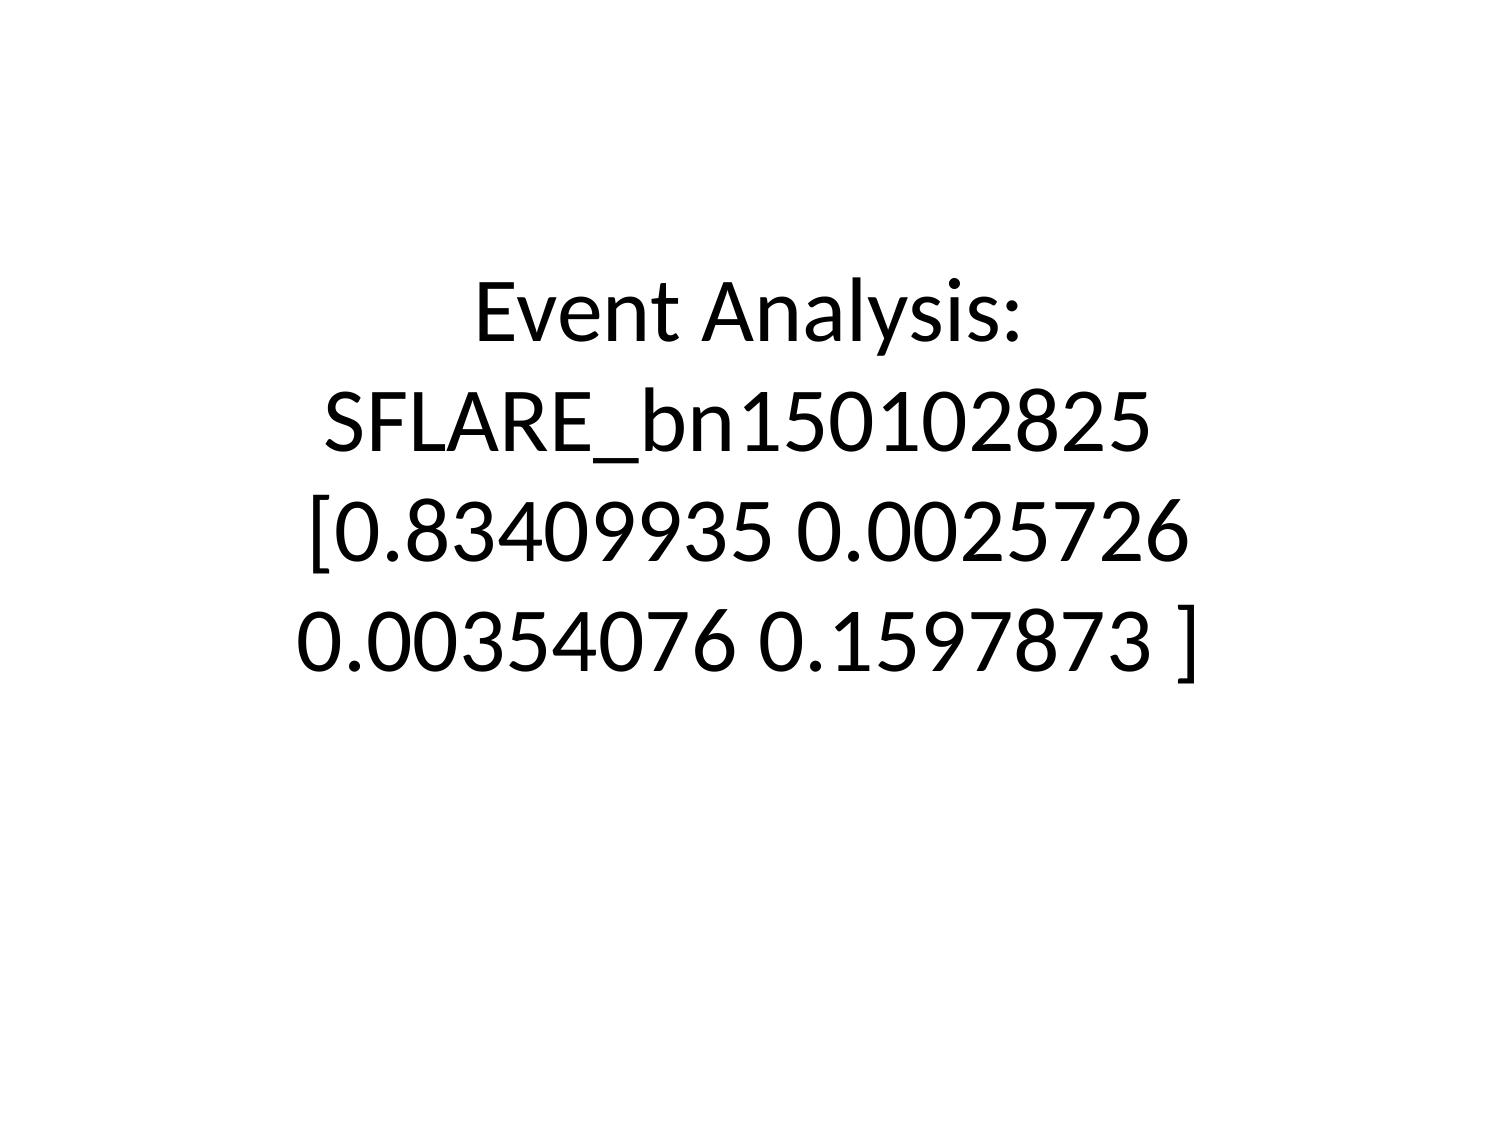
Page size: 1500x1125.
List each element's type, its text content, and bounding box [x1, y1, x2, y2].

title Event Analysis: SFLARE_bn150102825 [0.83409935 0.0025726 0.00354076 0.1597873 ] [112, 349, 1388, 591]
